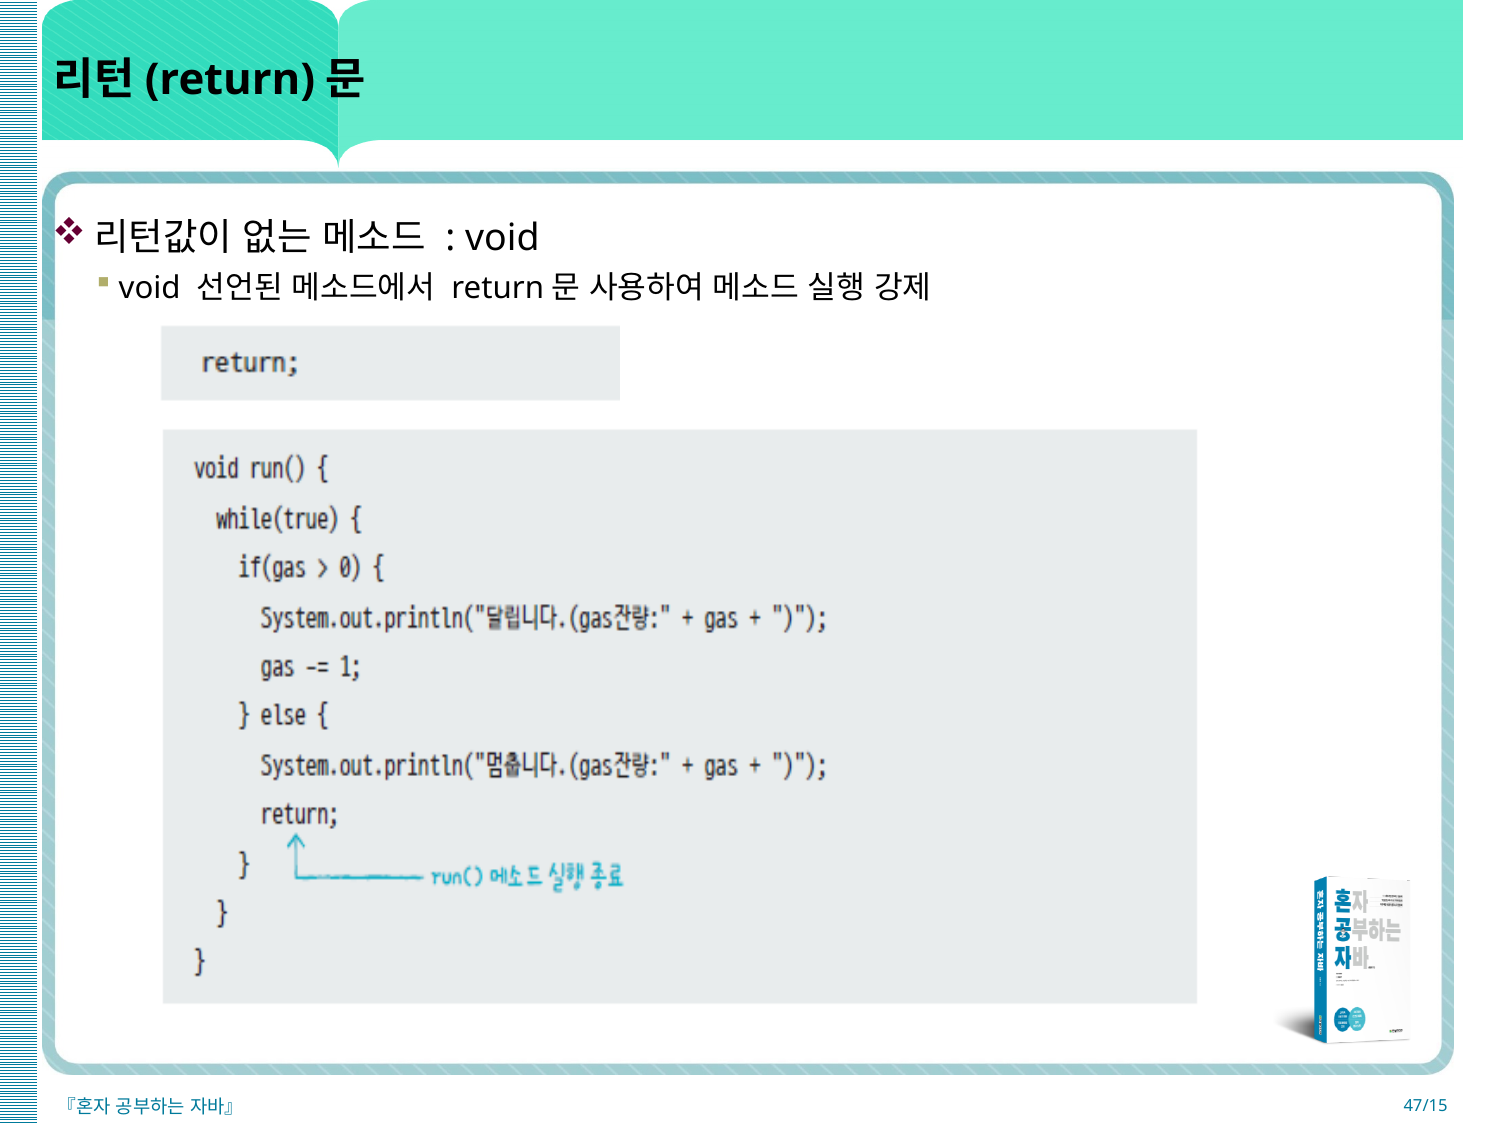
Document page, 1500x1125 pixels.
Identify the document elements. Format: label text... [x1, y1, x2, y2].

picture [153, 421, 1206, 1018]
picture [1243, 797, 1488, 1122]
title 리턴(return)문 [39, 42, 1280, 138]
picture [68, 1097, 75, 1110]
picture [225, 1102, 232, 1115]
picture [42, 0, 1463, 152]
picture [116, 1102, 131, 1107]
list 리턴값이 없는 메소드 : void void 선언된 메소드에서 return문 사용하여 메소드 실행 강제 [37, 152, 1463, 1091]
picture [153, 319, 621, 415]
